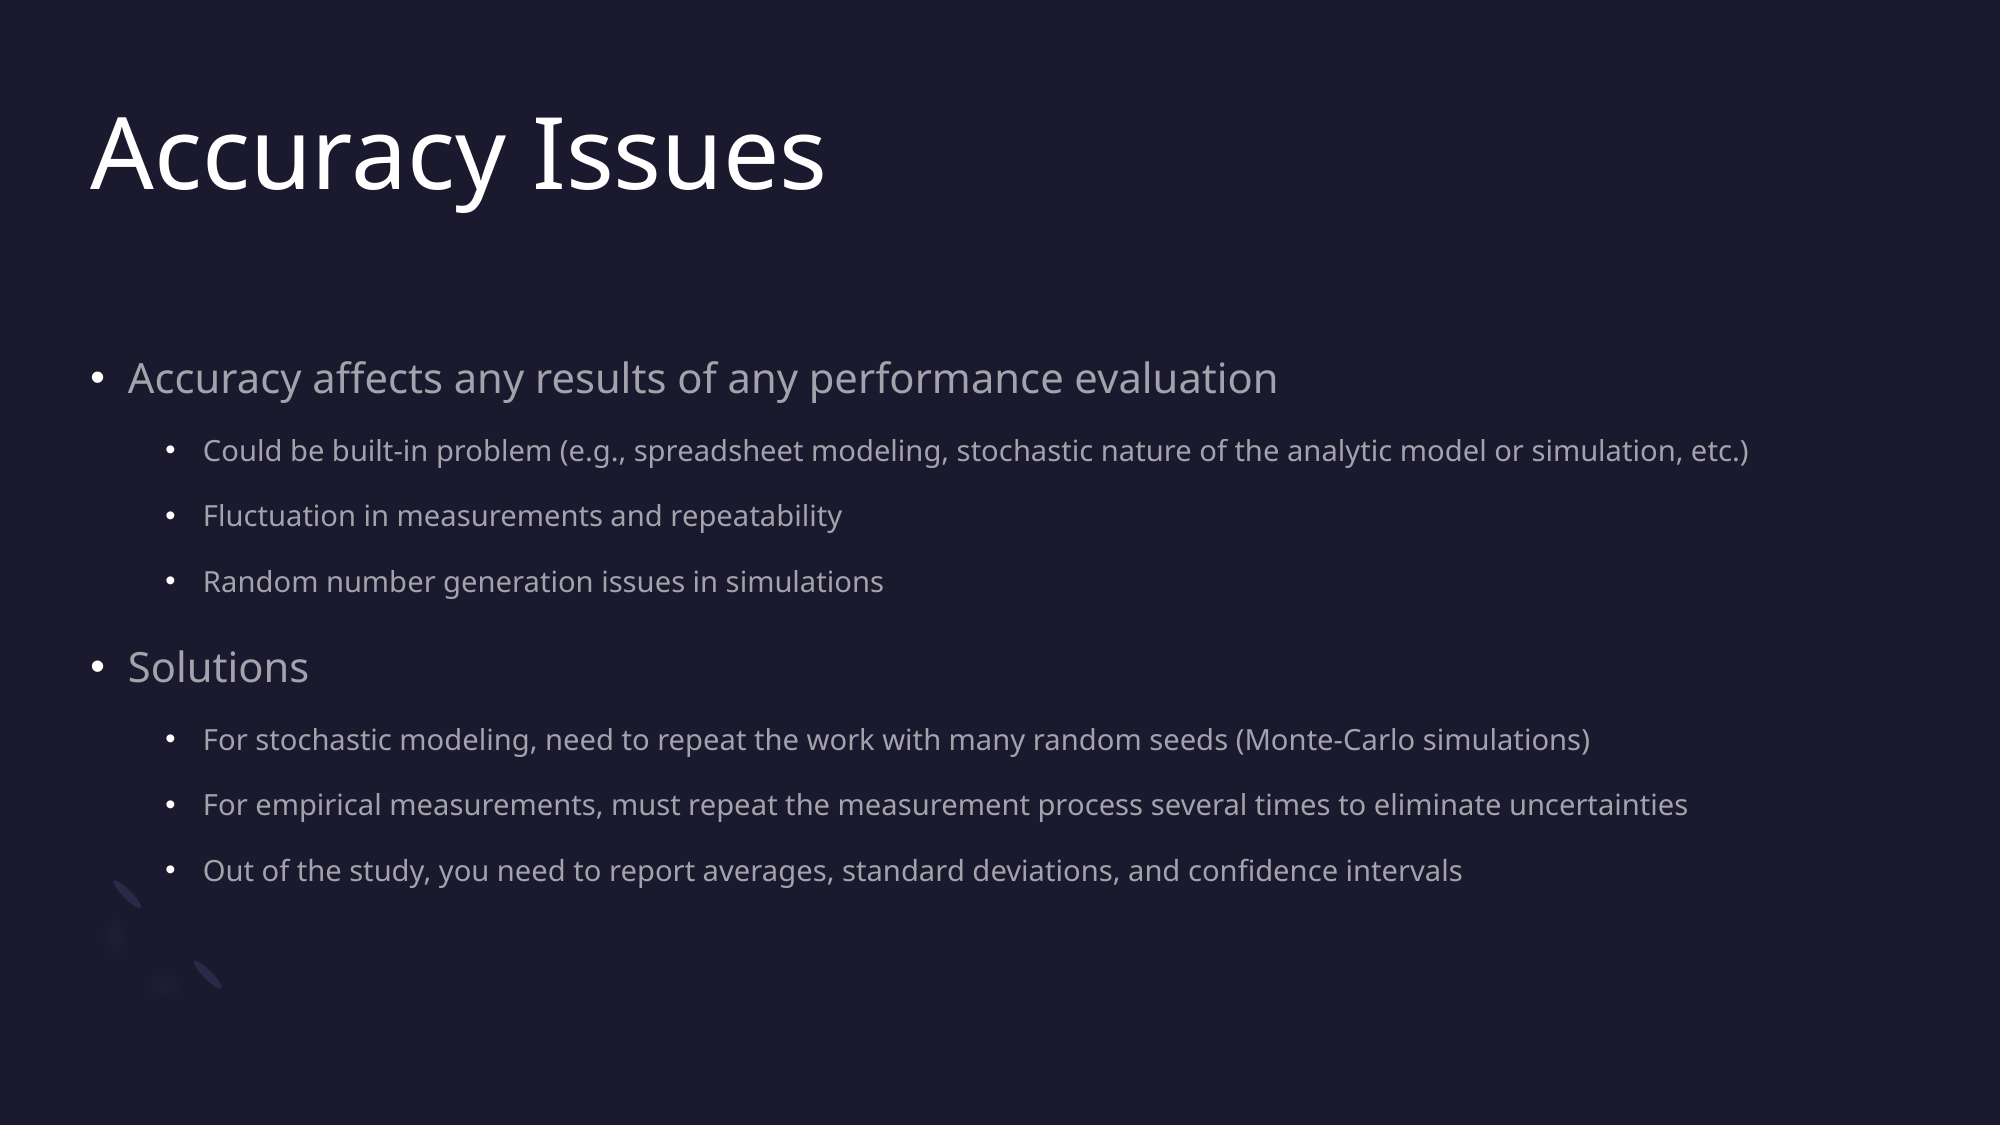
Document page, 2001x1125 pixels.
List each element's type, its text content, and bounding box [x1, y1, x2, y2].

title Accuracy Issues [90, 90, 1910, 309]
list Accuracy affects any results of any performance evaluation Could be built-in problem (e.g., spreadsheet modeling, stochastic nature of the analytic model or simulation, etc.) Fluctuation in measurements and repeatability Random number generation issues in simulations Solutions For stochastic modeling, need to repeat the work with many random seeds (Monte-Carlo simulations) For empirical measurements, must repeat the measurement process several times to eliminate uncertainties Out of the study, you need to report averages, standard deviations, and confidence intervals [90, 346, 1910, 1000]
